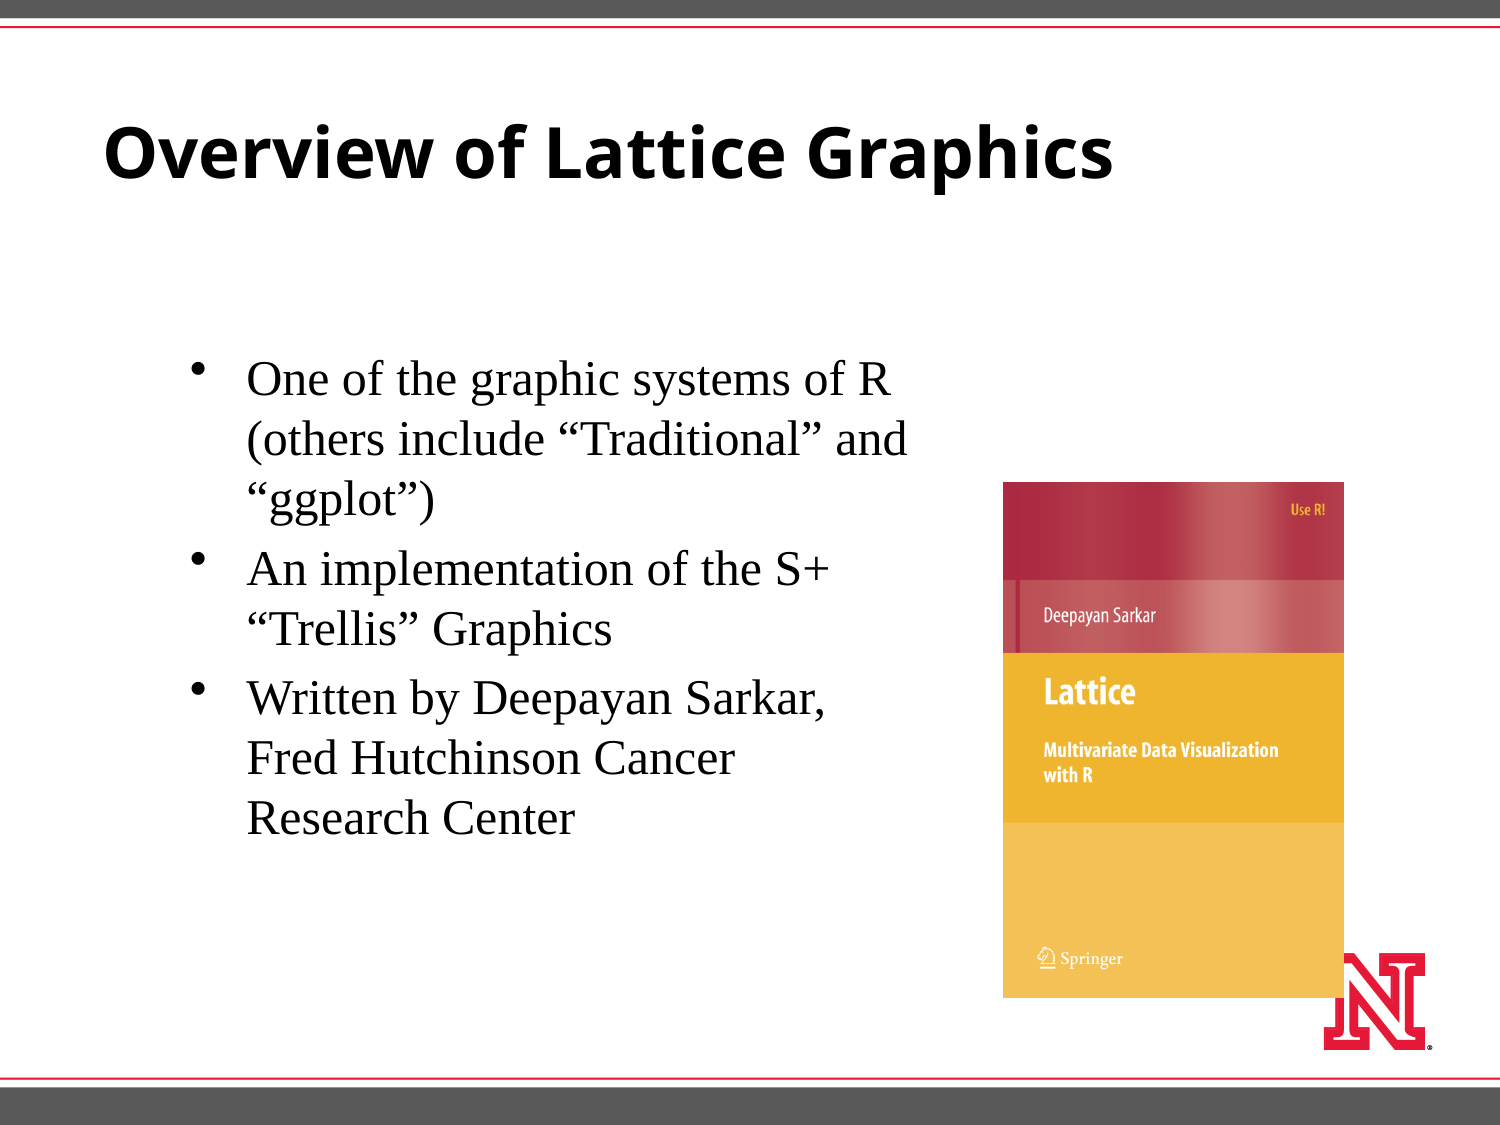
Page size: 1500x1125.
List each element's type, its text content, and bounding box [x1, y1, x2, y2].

list One of the graphic systems of R (others include “Traditional” and “ggplot”) An implementation of the S+ “Trellis” Graphics Written by Deepayan Sarkar, Fred Hutchinson Cancer Research Center [174, 337, 930, 867]
title Overview of Lattice Graphics [87, 99, 1363, 213]
picture [0, 0, 1500, 1125]
